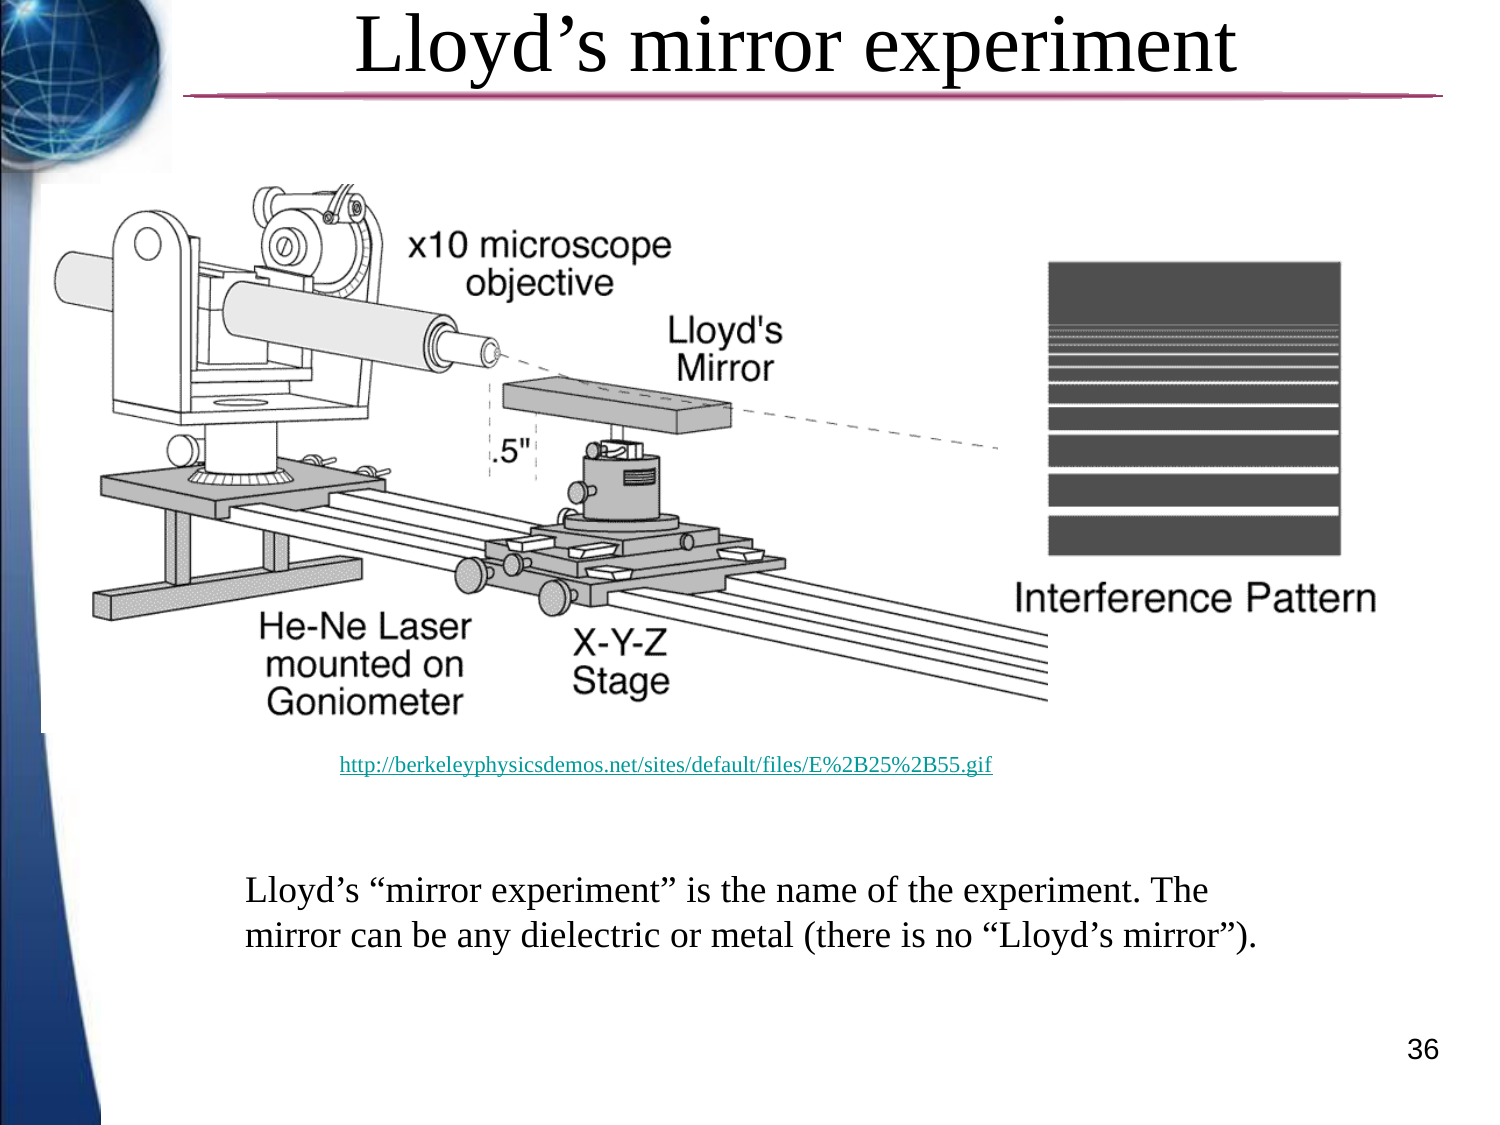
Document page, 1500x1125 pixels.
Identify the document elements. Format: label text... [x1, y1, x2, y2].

text_box http://berkeleyphysicsdemos.net/sites/default/files/E%2B25%2B55.gif [324, 742, 1500, 813]
text_box Lloyd’s mirror experiment [339, 0, 1275, 96]
text_box Lloyd’s “mirror experiment” is the name of the experiment. The mirror can be any dielectric or metal (there is no “Lloyd’s mirror”). [230, 857, 1317, 963]
slide_number 36 [1104, 1022, 1455, 1092]
picture [0, 0, 1397, 1125]
